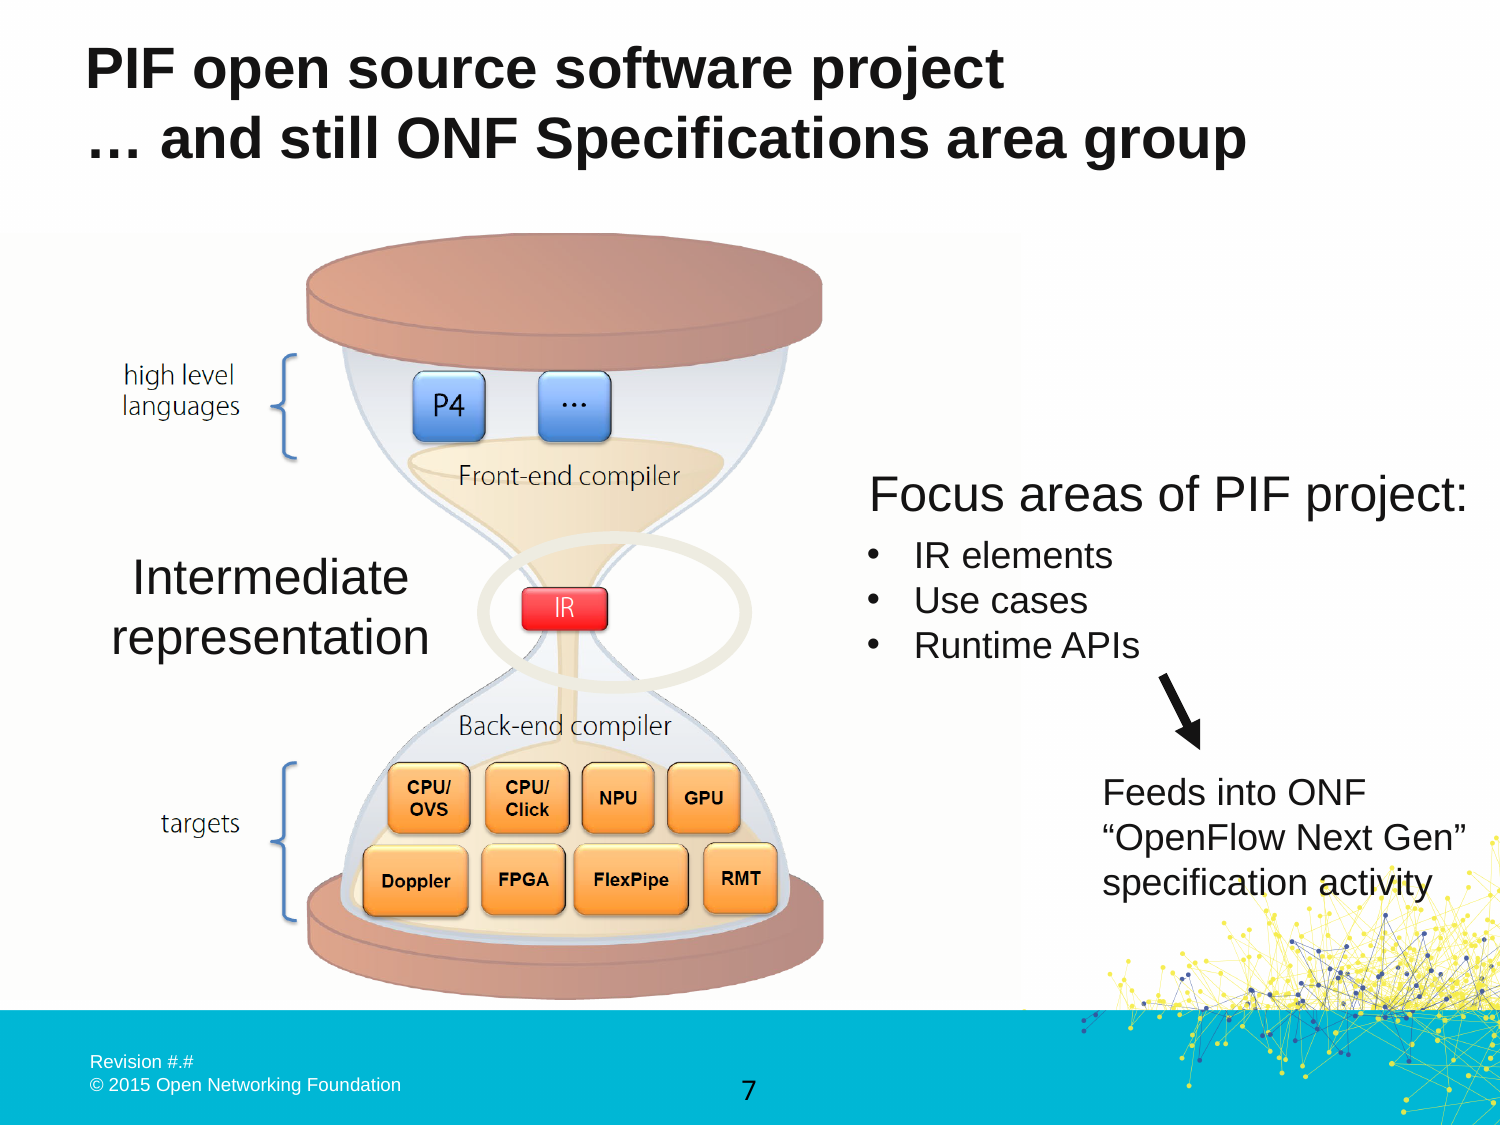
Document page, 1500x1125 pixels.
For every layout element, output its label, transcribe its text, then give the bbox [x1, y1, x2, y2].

title PIF open source software project … and still ONF Specifications area group [75, 24, 1463, 213]
picture [0, 0, 1500, 1125]
slide_number 7 [728, 1067, 770, 1111]
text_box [850, 454, 1488, 913]
